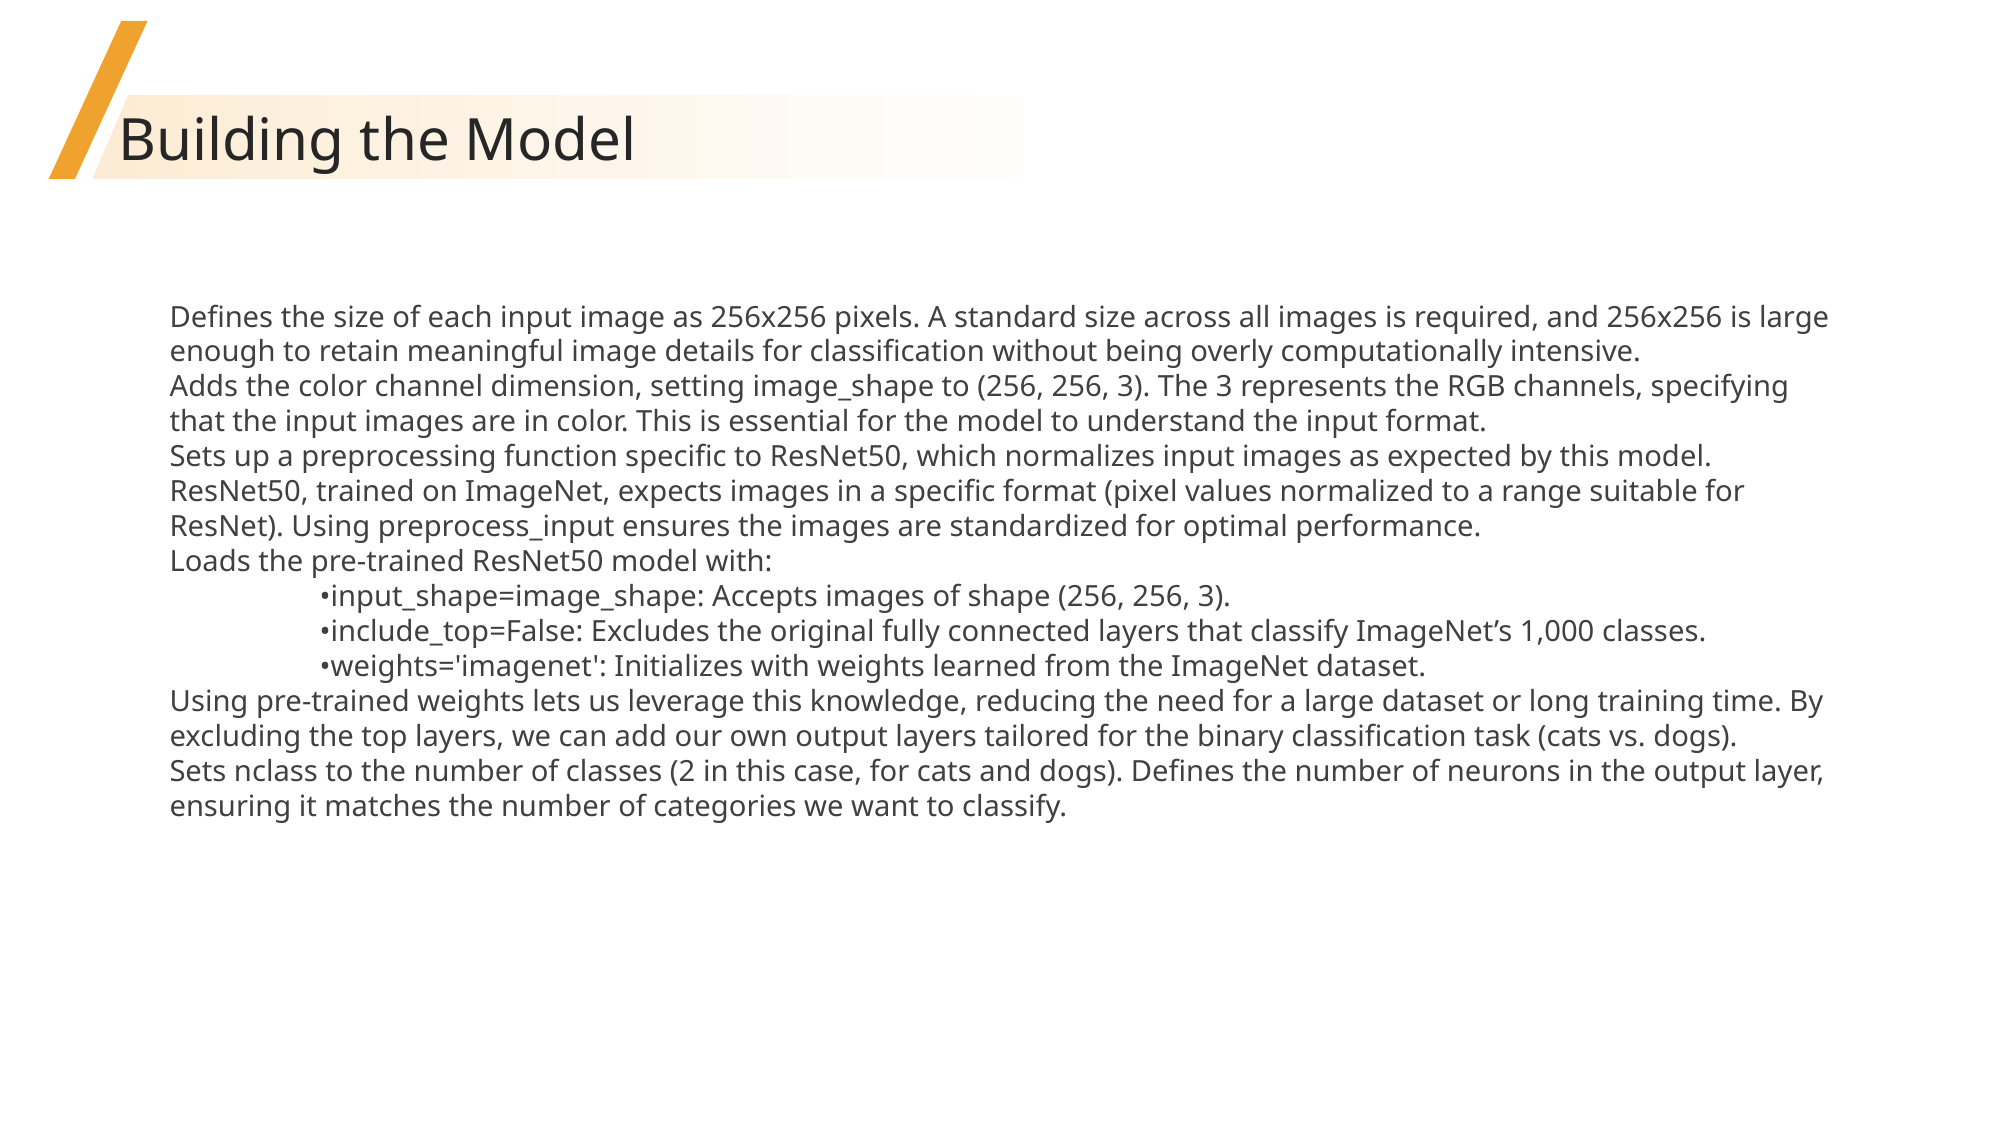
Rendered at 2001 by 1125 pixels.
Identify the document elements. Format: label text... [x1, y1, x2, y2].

text_box [48, 20, 148, 180]
text_box Defines the size of each input image as 256x256 pixels. A standard size across all images is required, and 256x256 is large enough to retain meaningful image details for classification without being overly computationally intensive. Adds the color channel dimension, setting image_shape to (256, 256, 3). The 3 represents the RGB channels, specifying that the input images are in color. This is essential for the model to understand the input format. Sets up a preprocessing function specific to ResNet50, which normalizes input images as expected by this model. ResNet50, trained on ImageNet, expects images in a specific format (pixel values normalized to a range suitable for ResNet). Using preprocess_input ensures the images are standardized for optimal performance. Loads the pre-trained ResNet50 model with: •input_shape=image_shape: Accepts images of shape (256, 256, 3). •include_top=False: Excludes the original fully connected layers that classify ImageNet’s 1,000 classes. •weights='imagenet': Initializes with weights learned from the ImageNet dataset. Using pre-trained weights lets us leverage this knowledge, reducing the need for a large dataset or long training time. By excluding the top layers, we can add our own output layers tailored for the binary classification task (cats vs. dogs). Sets nclass to the number of classes (2 in this case, for cats and dogs). Defines the number of neurons in the output layer, ensuring it matches the number of categories we want to classify. [169, 297, 1833, 1024]
text_box [92, 120, 1155, 180]
text_box Building the Model [118, 98, 1882, 176]
